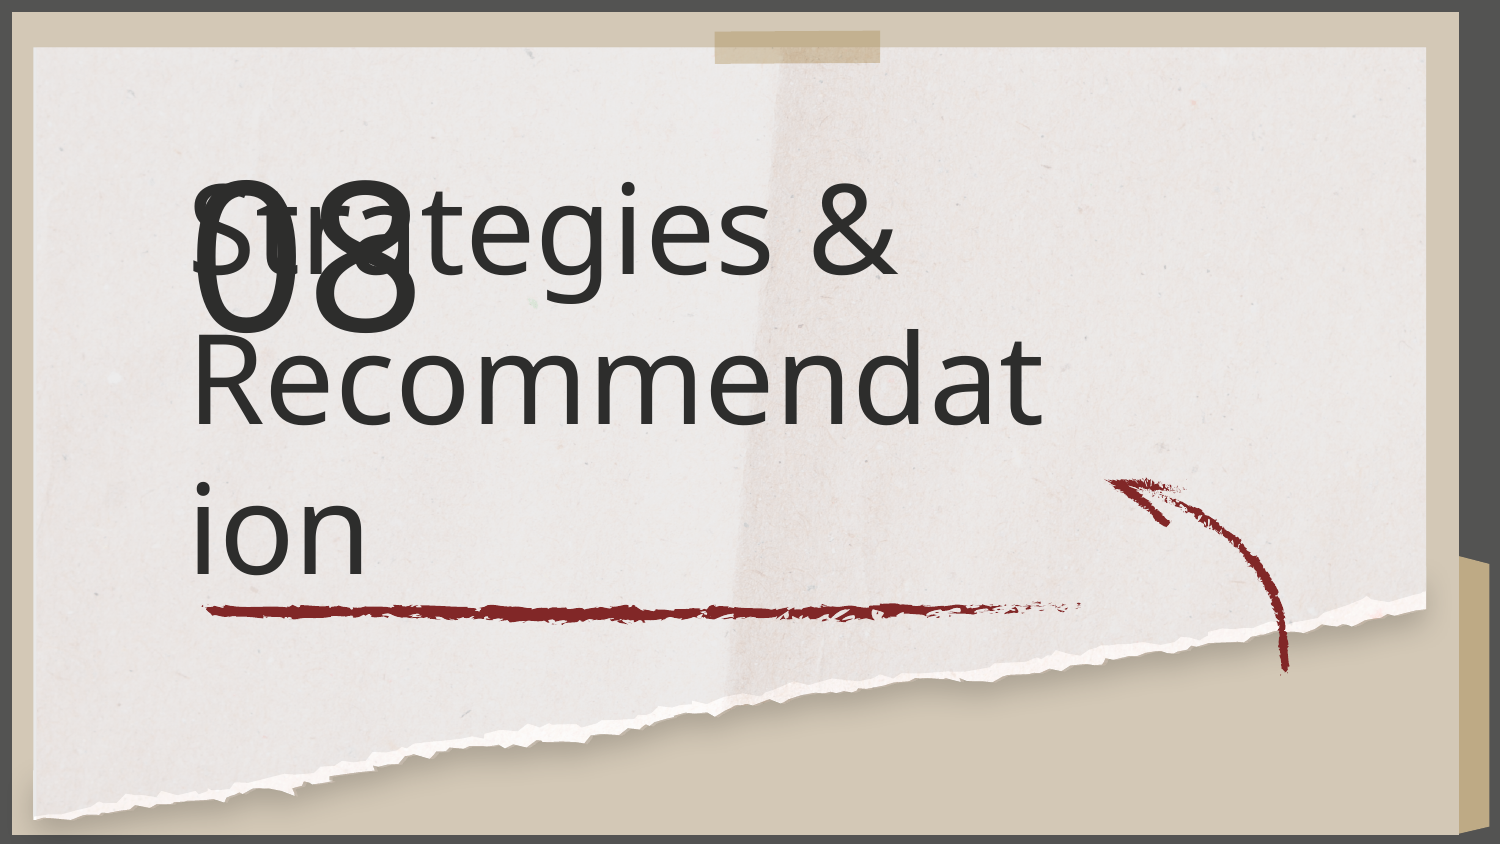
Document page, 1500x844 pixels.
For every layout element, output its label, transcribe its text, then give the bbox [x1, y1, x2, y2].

title Strategies & Recommendation [172, 476, 1065, 615]
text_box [201, 600, 1081, 626]
picture [33, 45, 1427, 825]
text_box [1131, 439, 1273, 687]
title 08 [172, 140, 441, 355]
